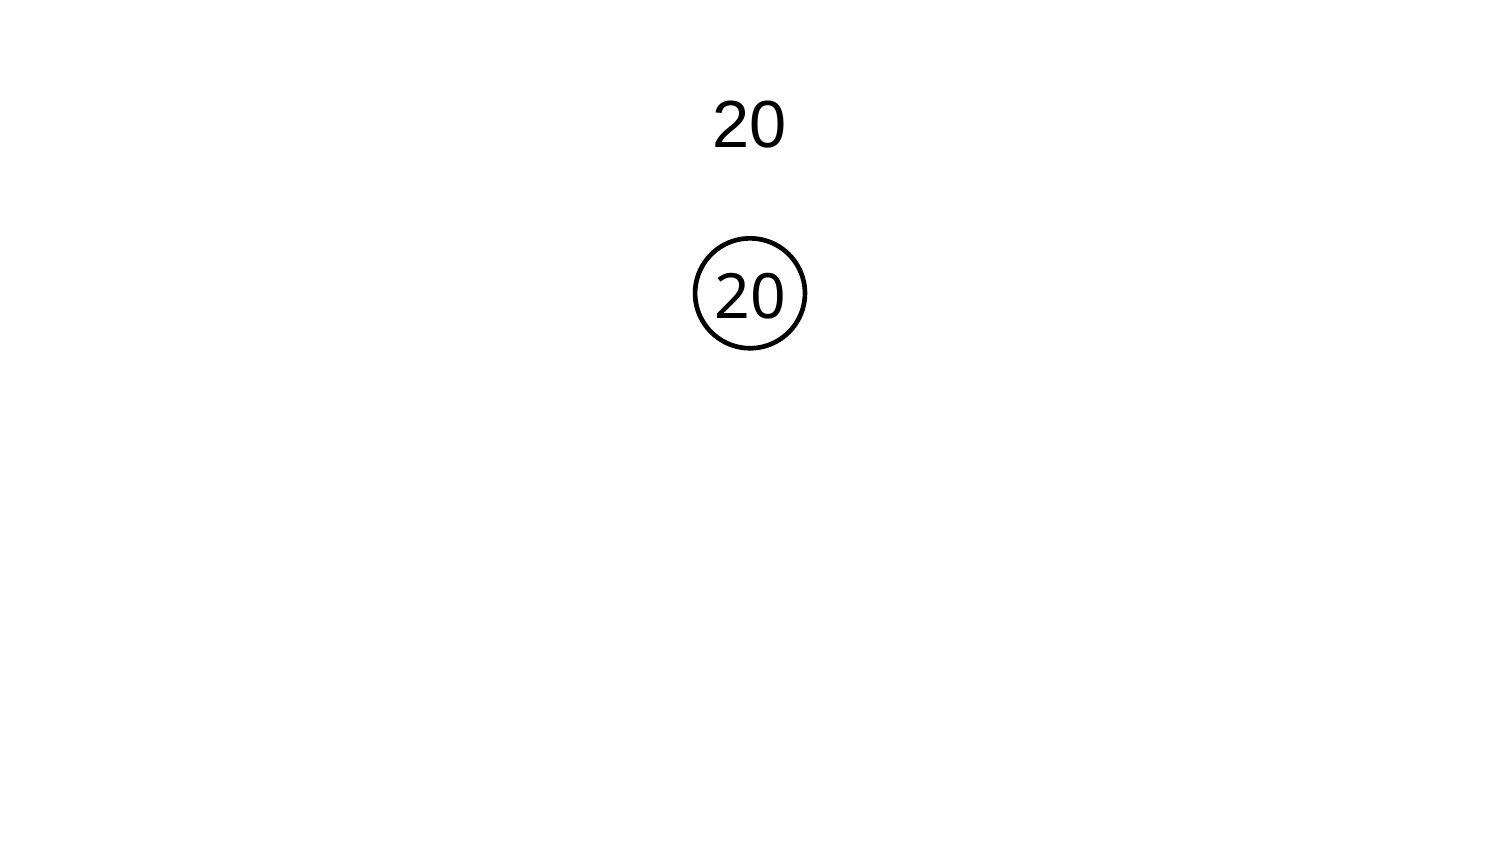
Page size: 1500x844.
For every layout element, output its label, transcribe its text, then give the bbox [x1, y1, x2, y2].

title 20 [103, 39, 1397, 203]
text_box 20 [692, 236, 808, 351]
